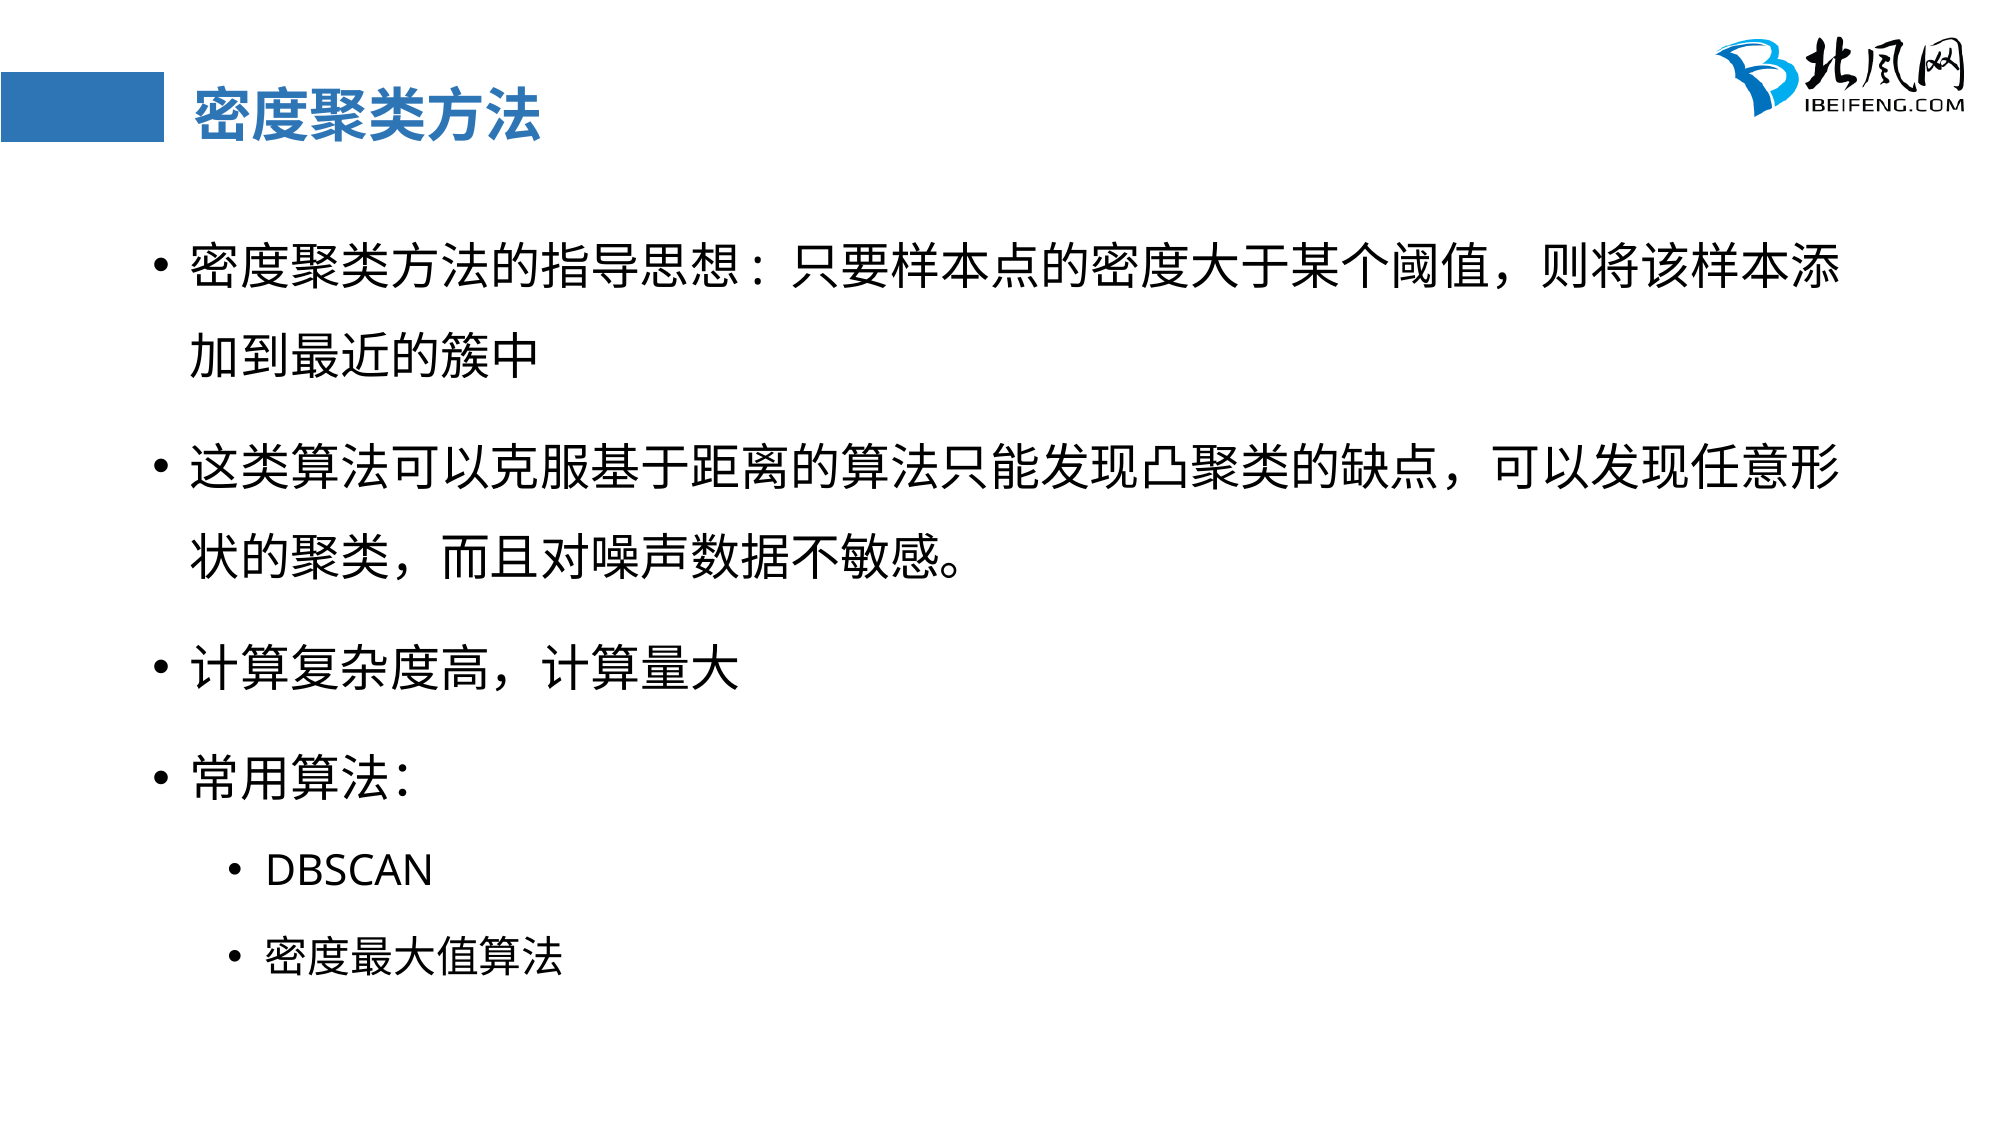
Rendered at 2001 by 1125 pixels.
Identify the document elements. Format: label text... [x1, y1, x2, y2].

list 密度聚类方法的指导思想: 只要样本点的密度大于某个阈值，则将该样本添加到最近的簇中 这类算法可以克服基于距离的算法只能发现凸聚类的缺点，可以发现任意形状的聚类，而且对噪声数据不敏感。 计算复杂度高，计算量大 常用算法： DBSCAN 密度最大值算法 [137, 196, 1863, 1014]
picture [1904, 27, 1974, 119]
title 密度聚类方法 [178, 27, 1904, 208]
